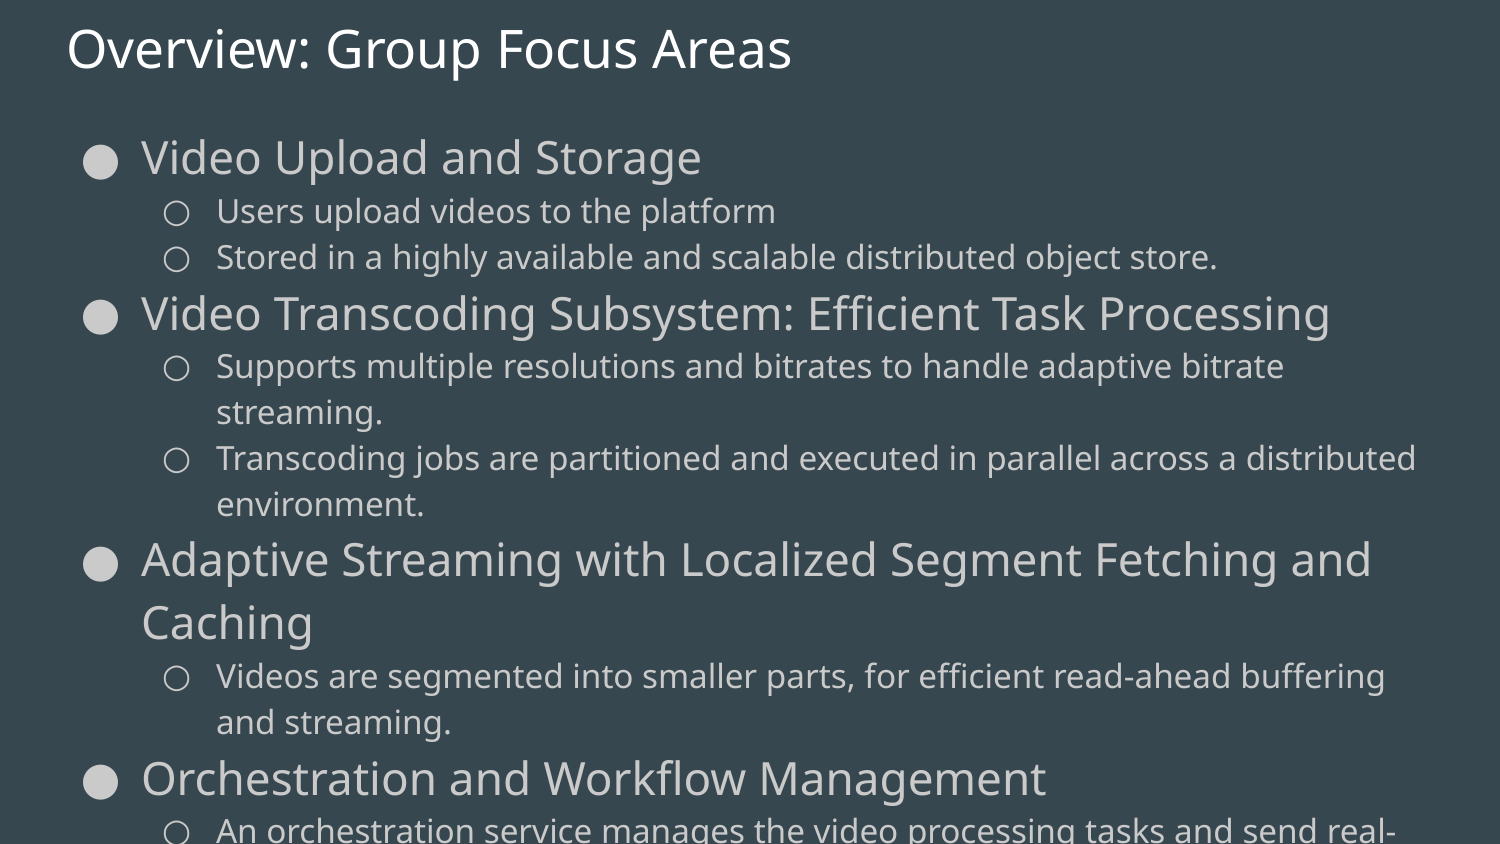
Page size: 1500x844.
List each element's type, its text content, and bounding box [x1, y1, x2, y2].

list Video Upload and Storage Users upload videos to the platform Stored in a highly available and scalable distributed object store. Video Transcoding Subsystem: Efficient Task Processing Supports multiple resolutions and bitrates to handle adaptive bitrate streaming. Transcoding jobs are partitioned and executed in parallel across a distributed environment. Adaptive Streaming with Localized Segment Fetching and Caching Videos are segmented into smaller parts, for efficient read-ahead buffering and streaming. Orchestration and Workflow Management An orchestration service manages the video processing tasks and send real-time updates to the client. [51, 106, 1449, 283]
title Overview: Group Focus Areas [51, 0, 1449, 94]
